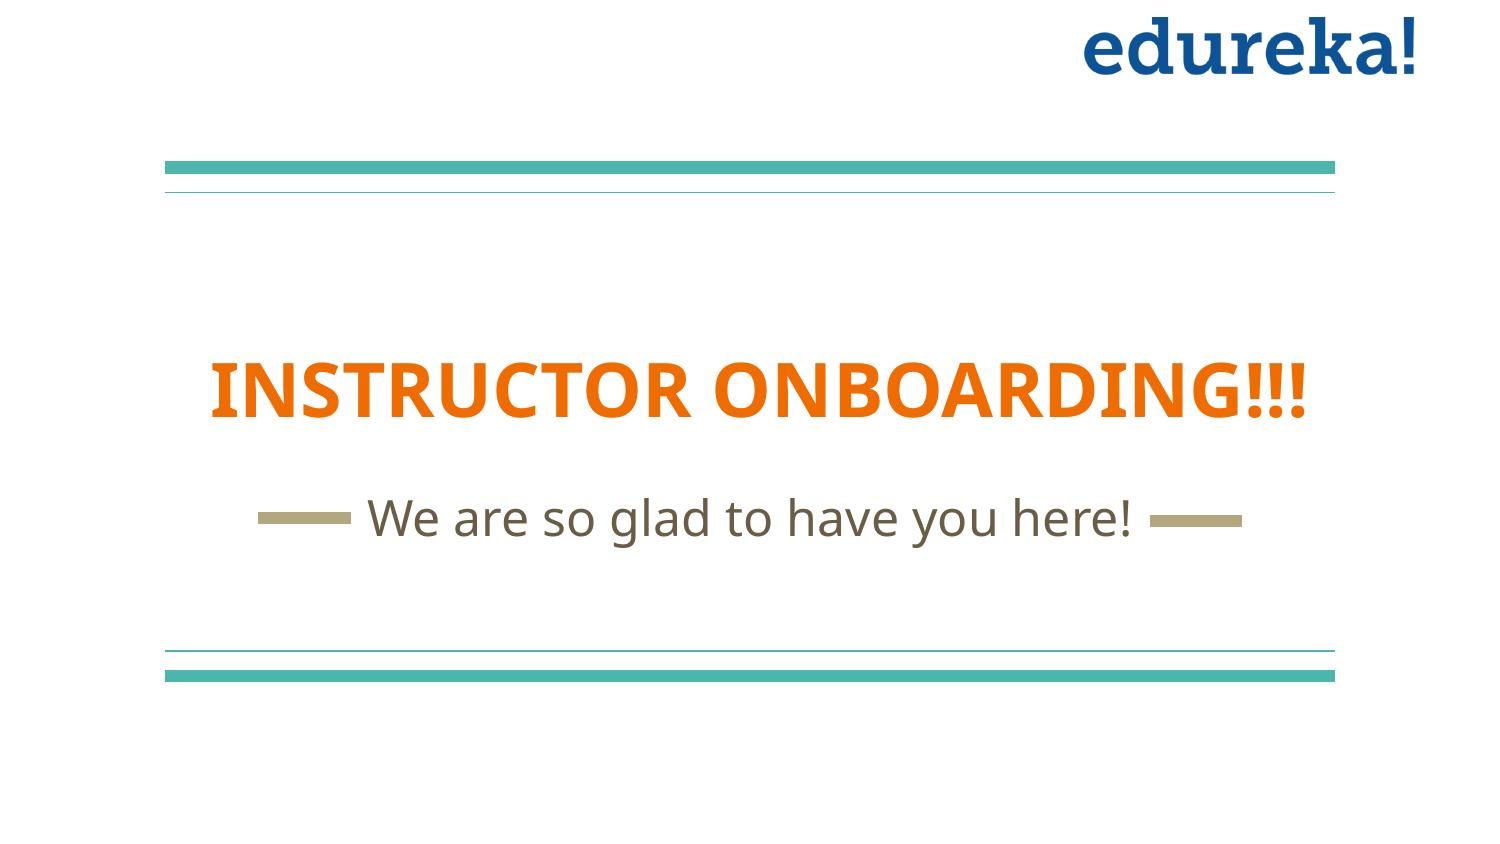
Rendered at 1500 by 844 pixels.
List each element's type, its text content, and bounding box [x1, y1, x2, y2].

subtitle We are so glad to have you here! [350, 467, 1150, 598]
text_box [968, 35, 1427, 102]
picture [1084, 17, 1414, 75]
title INSTRUCTOR ONBOARDING!!! [164, 287, 1336, 456]
